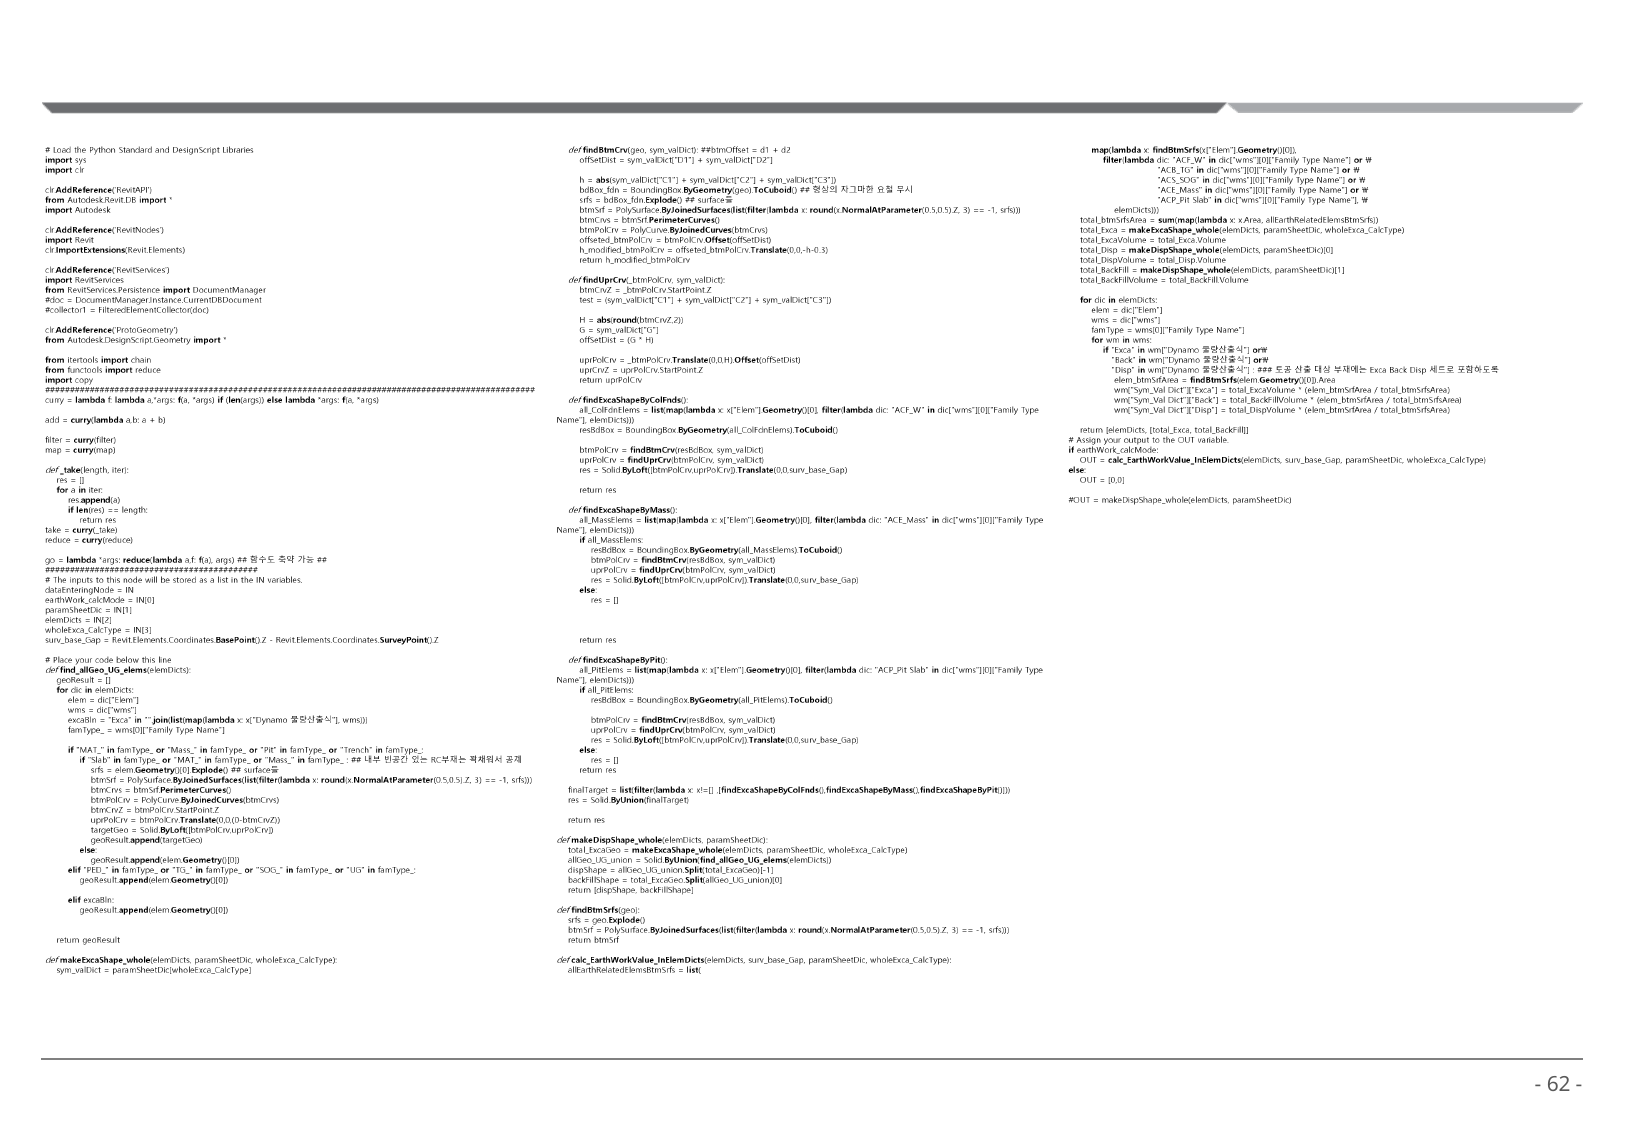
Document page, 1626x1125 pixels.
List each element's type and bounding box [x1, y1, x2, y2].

picture [30, 137, 1595, 988]
picture [42, 102, 1583, 114]
